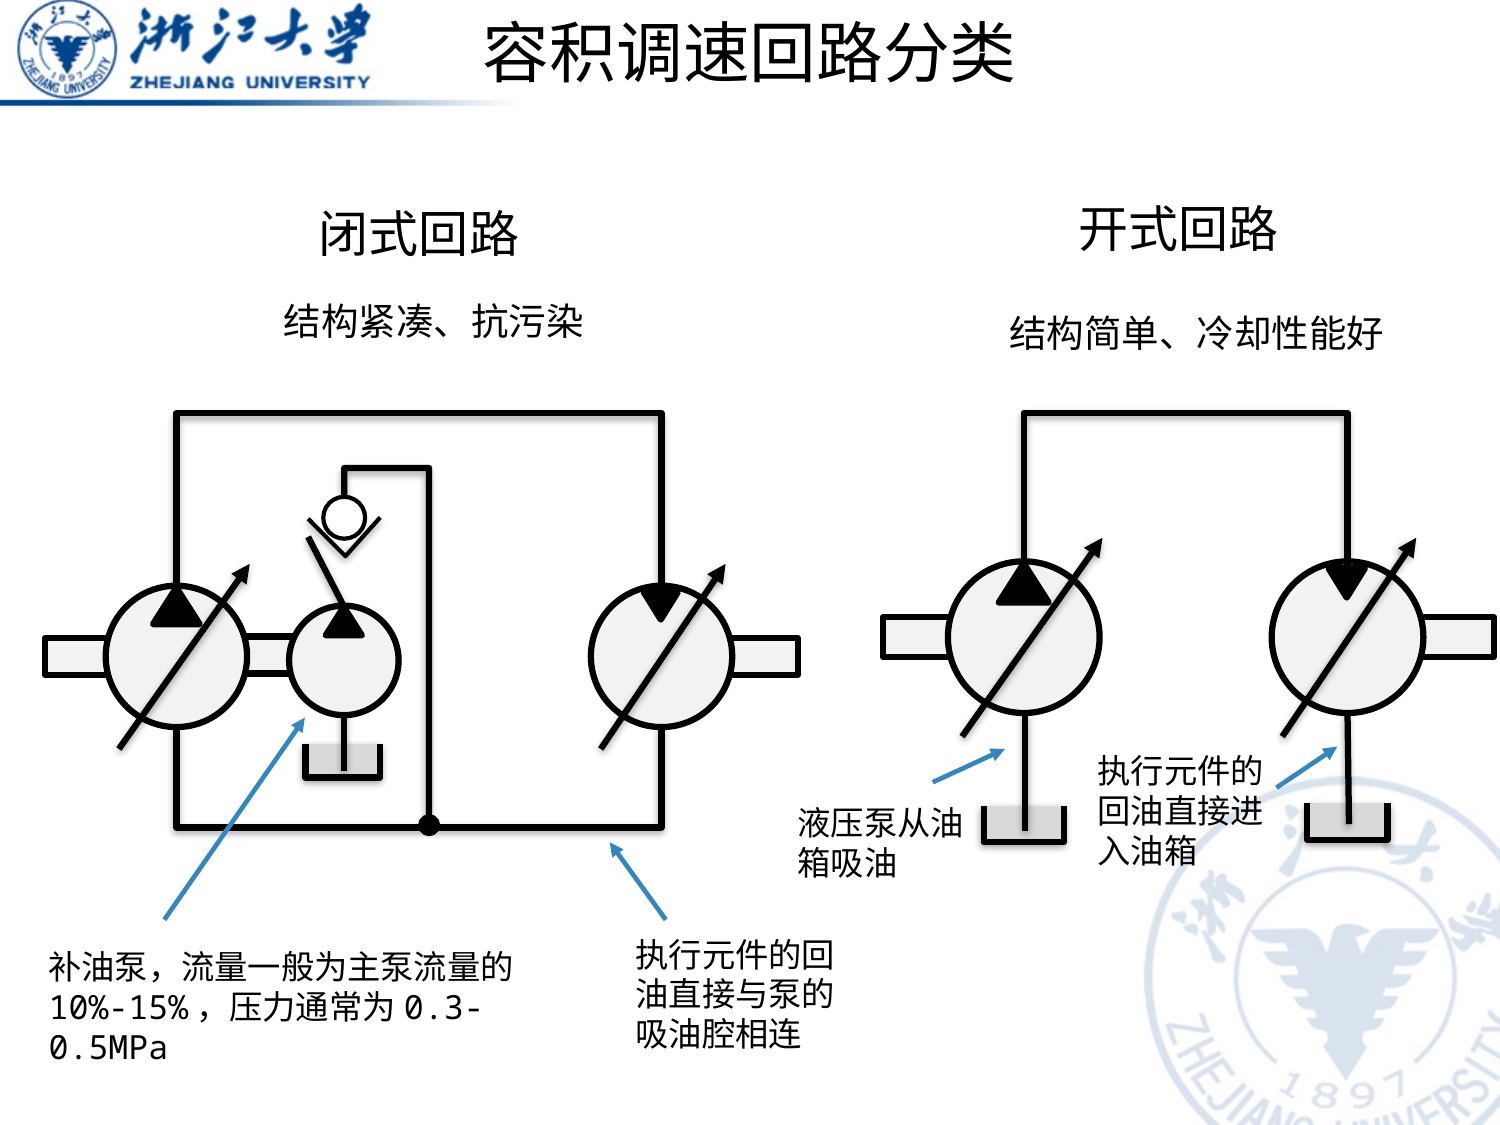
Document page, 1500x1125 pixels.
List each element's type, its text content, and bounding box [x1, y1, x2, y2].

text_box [1276, 746, 1338, 788]
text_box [882, 189, 1495, 843]
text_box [932, 748, 1006, 783]
picture [0, 0, 1500, 1125]
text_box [609, 841, 666, 920]
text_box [44, 195, 798, 835]
text_box 液压泵从油箱吸油 [783, 795, 995, 890]
text_box 补油泵，流量一般为主泵流量的10%-15%，压力通常为0.3-0.5MPa [33, 938, 601, 1074]
text_box 执行元件的回油直接与泵的吸油腔相连 [621, 926, 864, 1061]
text_box 执行元件的回油直接进入油箱 [1083, 851, 1295, 878]
title 容积调速回路分类 [218, 0, 1282, 103]
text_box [164, 717, 306, 920]
